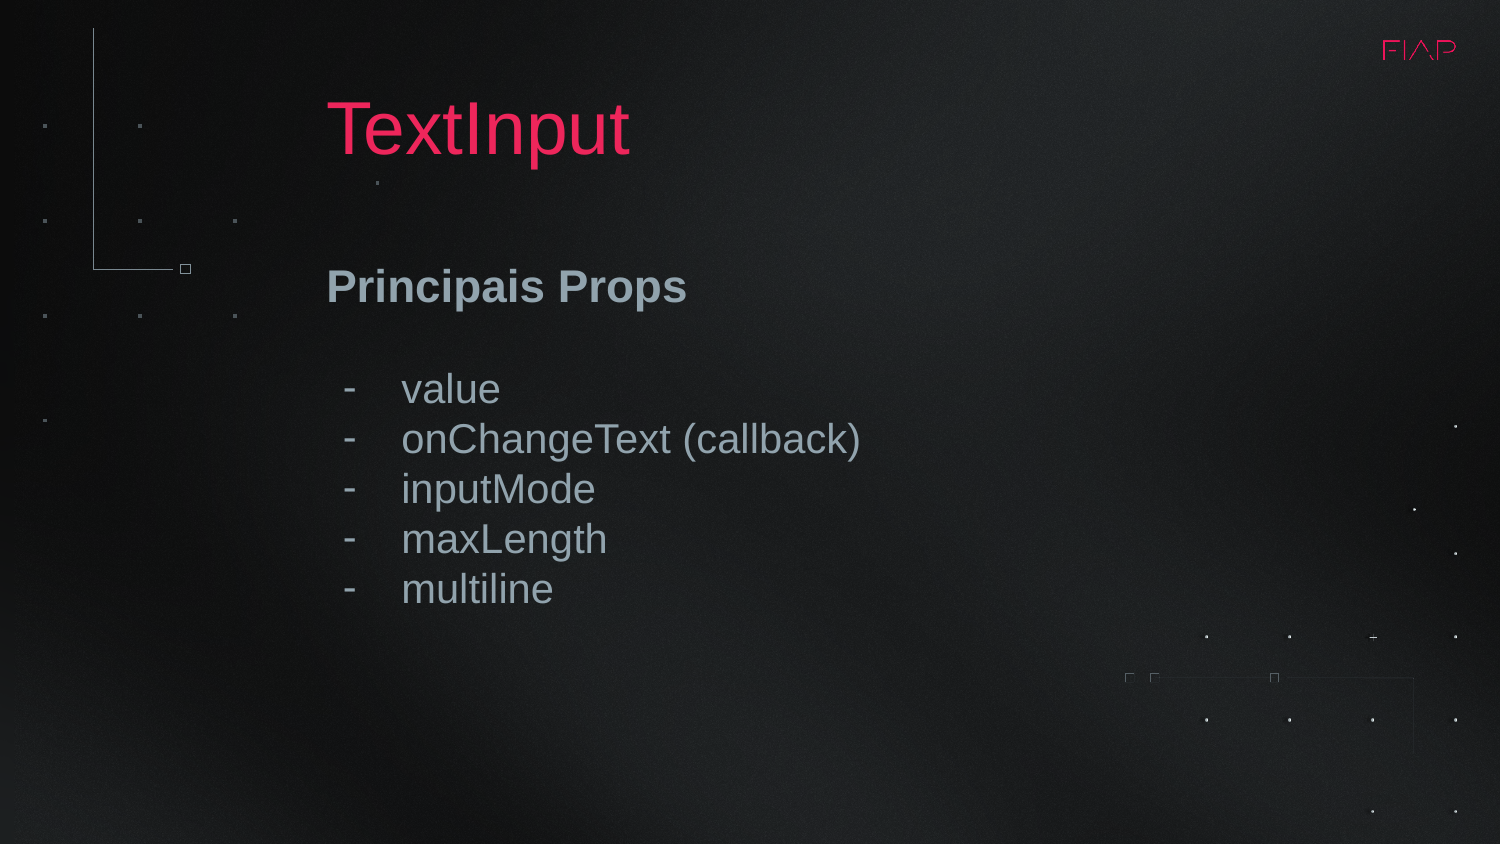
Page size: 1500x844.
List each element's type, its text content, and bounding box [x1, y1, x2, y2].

text_box TextInput [383, 72, 1126, 177]
text_box Principais Props value onChangeText (callback) inputMode maxLength multiline [311, 249, 1292, 620]
picture [0, 0, 1500, 844]
